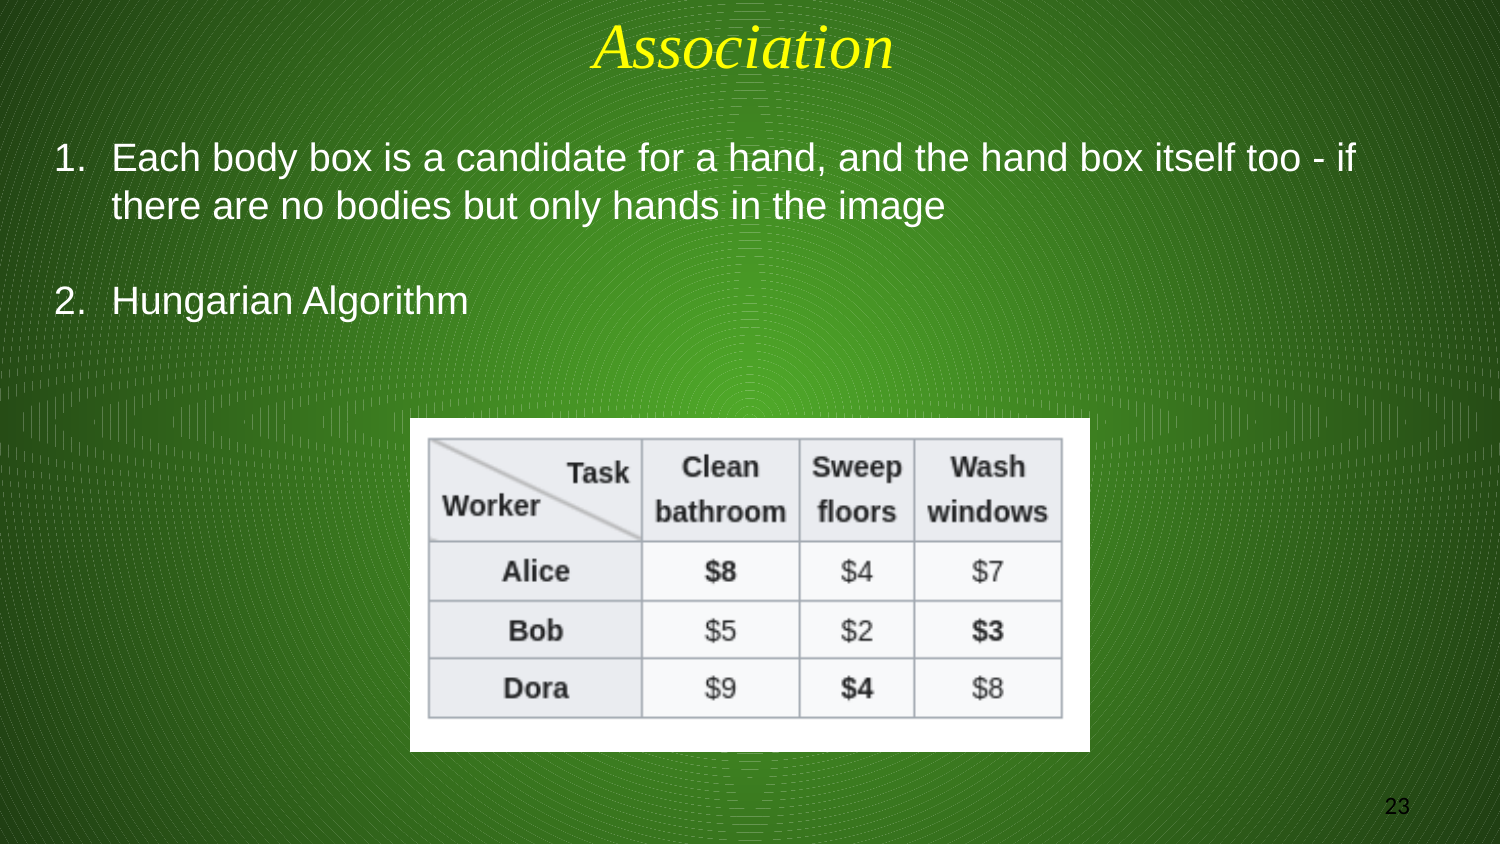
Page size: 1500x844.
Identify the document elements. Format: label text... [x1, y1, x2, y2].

text_box Association [0, 0, 1488, 96]
text_box Each body box is a candidate for a hand, and the hand box itself too - if there are no bodies but only hands in the image Hungarian Algorithm [21, 117, 1474, 338]
picture [409, 417, 1090, 752]
slide_number ‹#› [1074, 782, 1425, 827]
